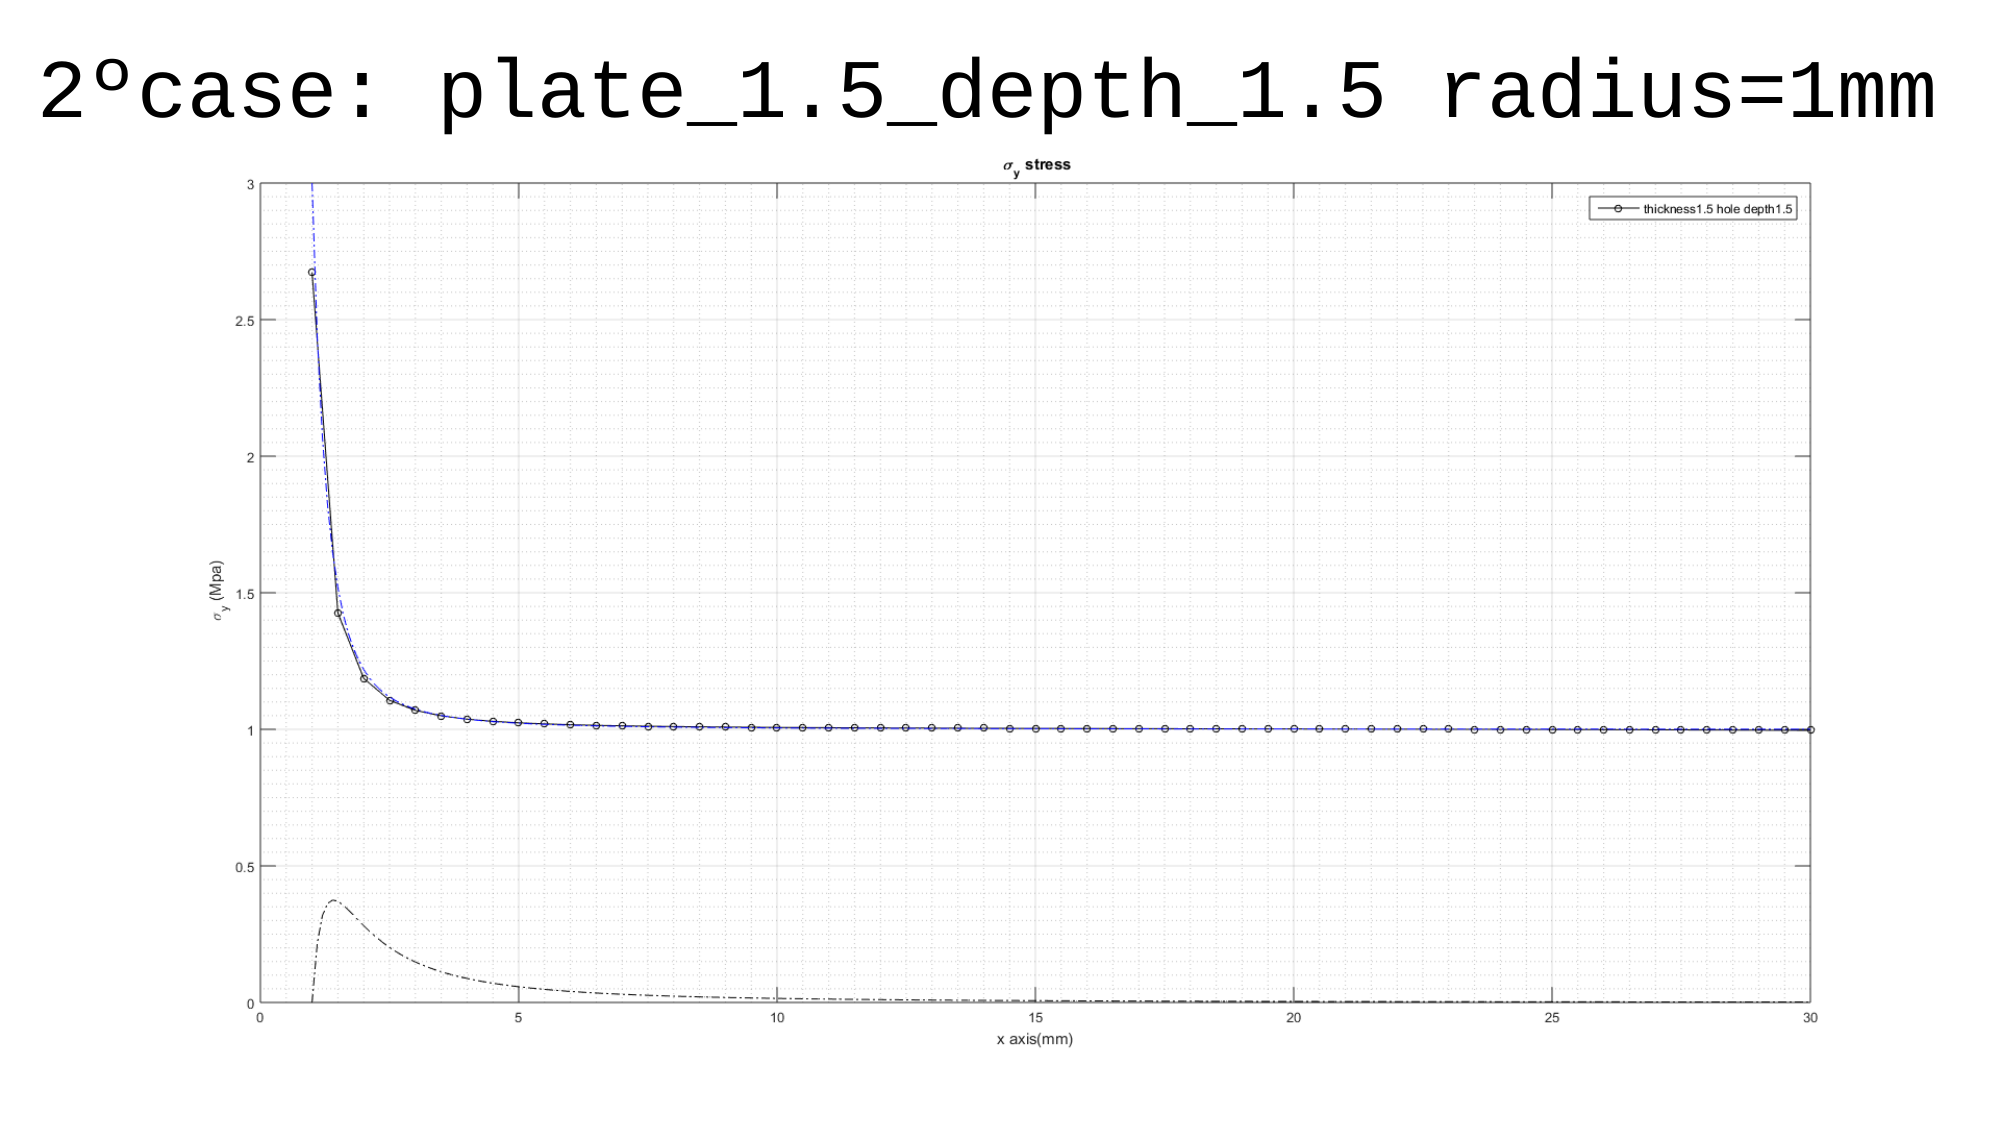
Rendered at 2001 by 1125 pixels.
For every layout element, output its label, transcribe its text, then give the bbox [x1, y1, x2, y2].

title 2ºcase: plate_1.5_depth_1.5 radius=1mm [22, 0, 1978, 108]
picture [0, 108, 2000, 1113]
